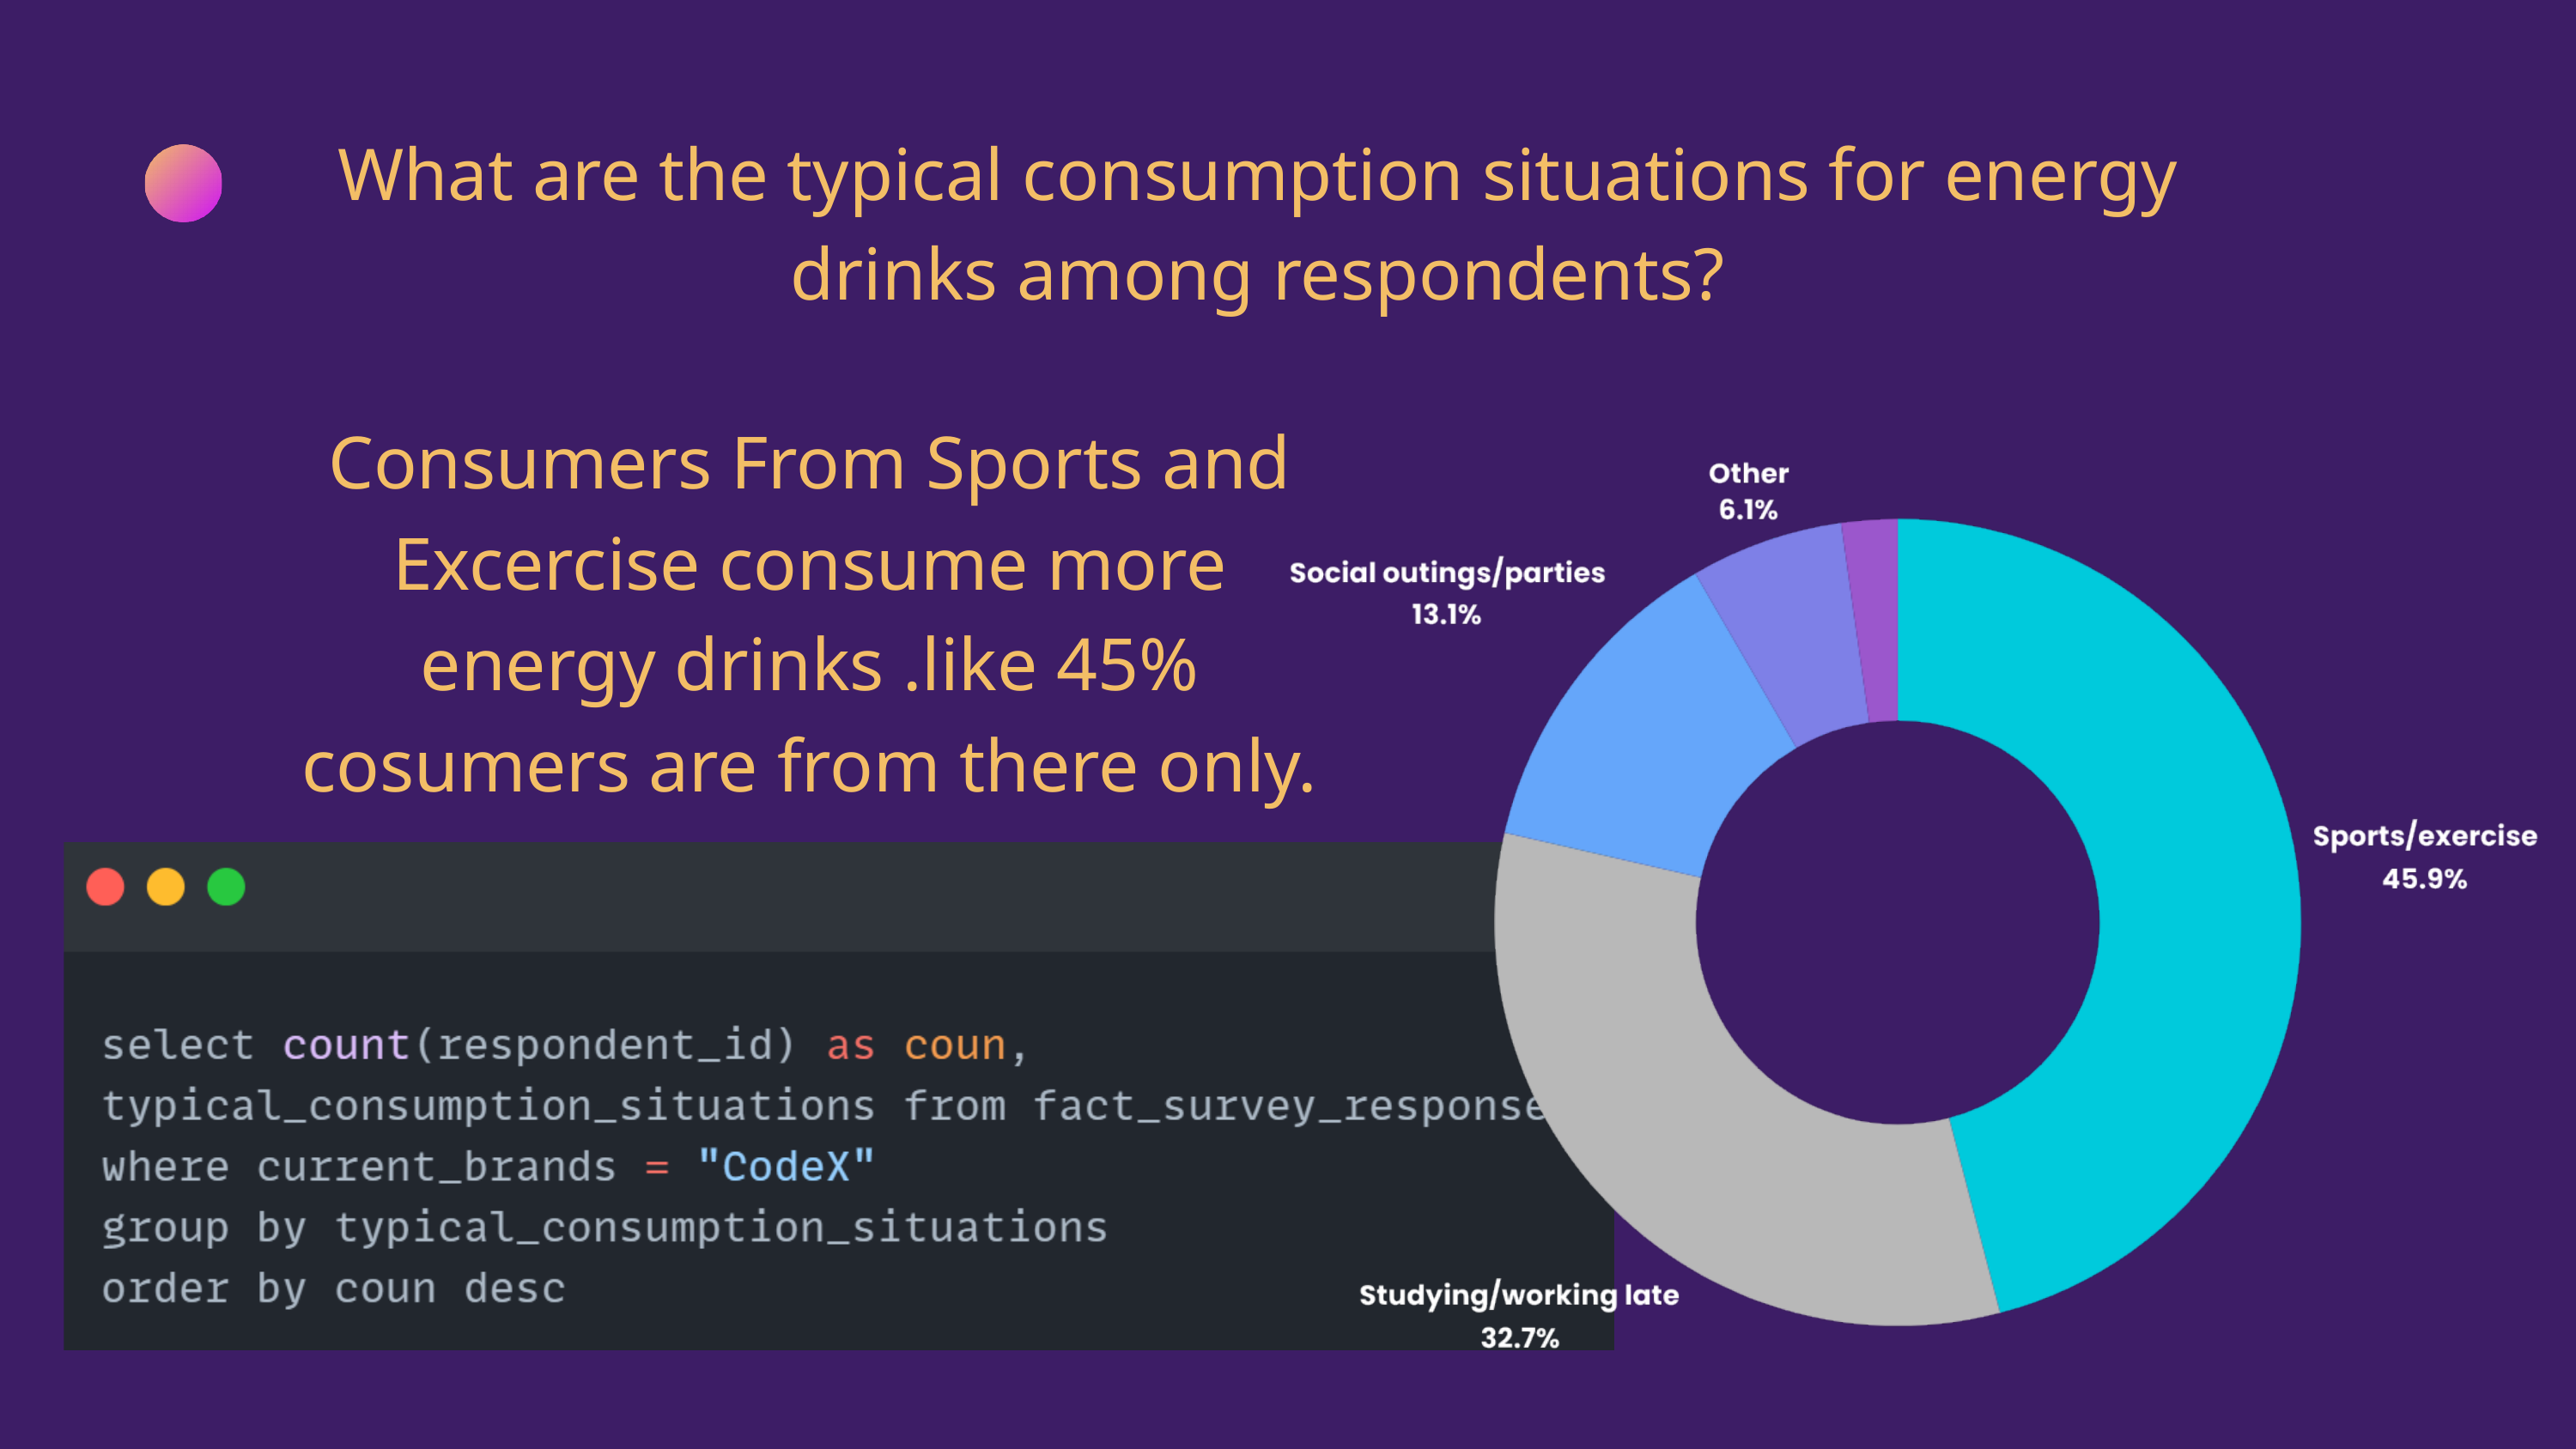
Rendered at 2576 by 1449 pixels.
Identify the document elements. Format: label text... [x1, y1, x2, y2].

picture [1163, 336, 2576, 1449]
text_box Consumers From Sports and Excercise consume more energy drinks .like 45% cosumers are from there only. [288, 403, 1157, 807]
text_box [64, 842, 1157, 1350]
text_box [144, 144, 222, 222]
text_box What are the typical consumption situations for energy drinks among respondents? [258, 46, 2257, 427]
